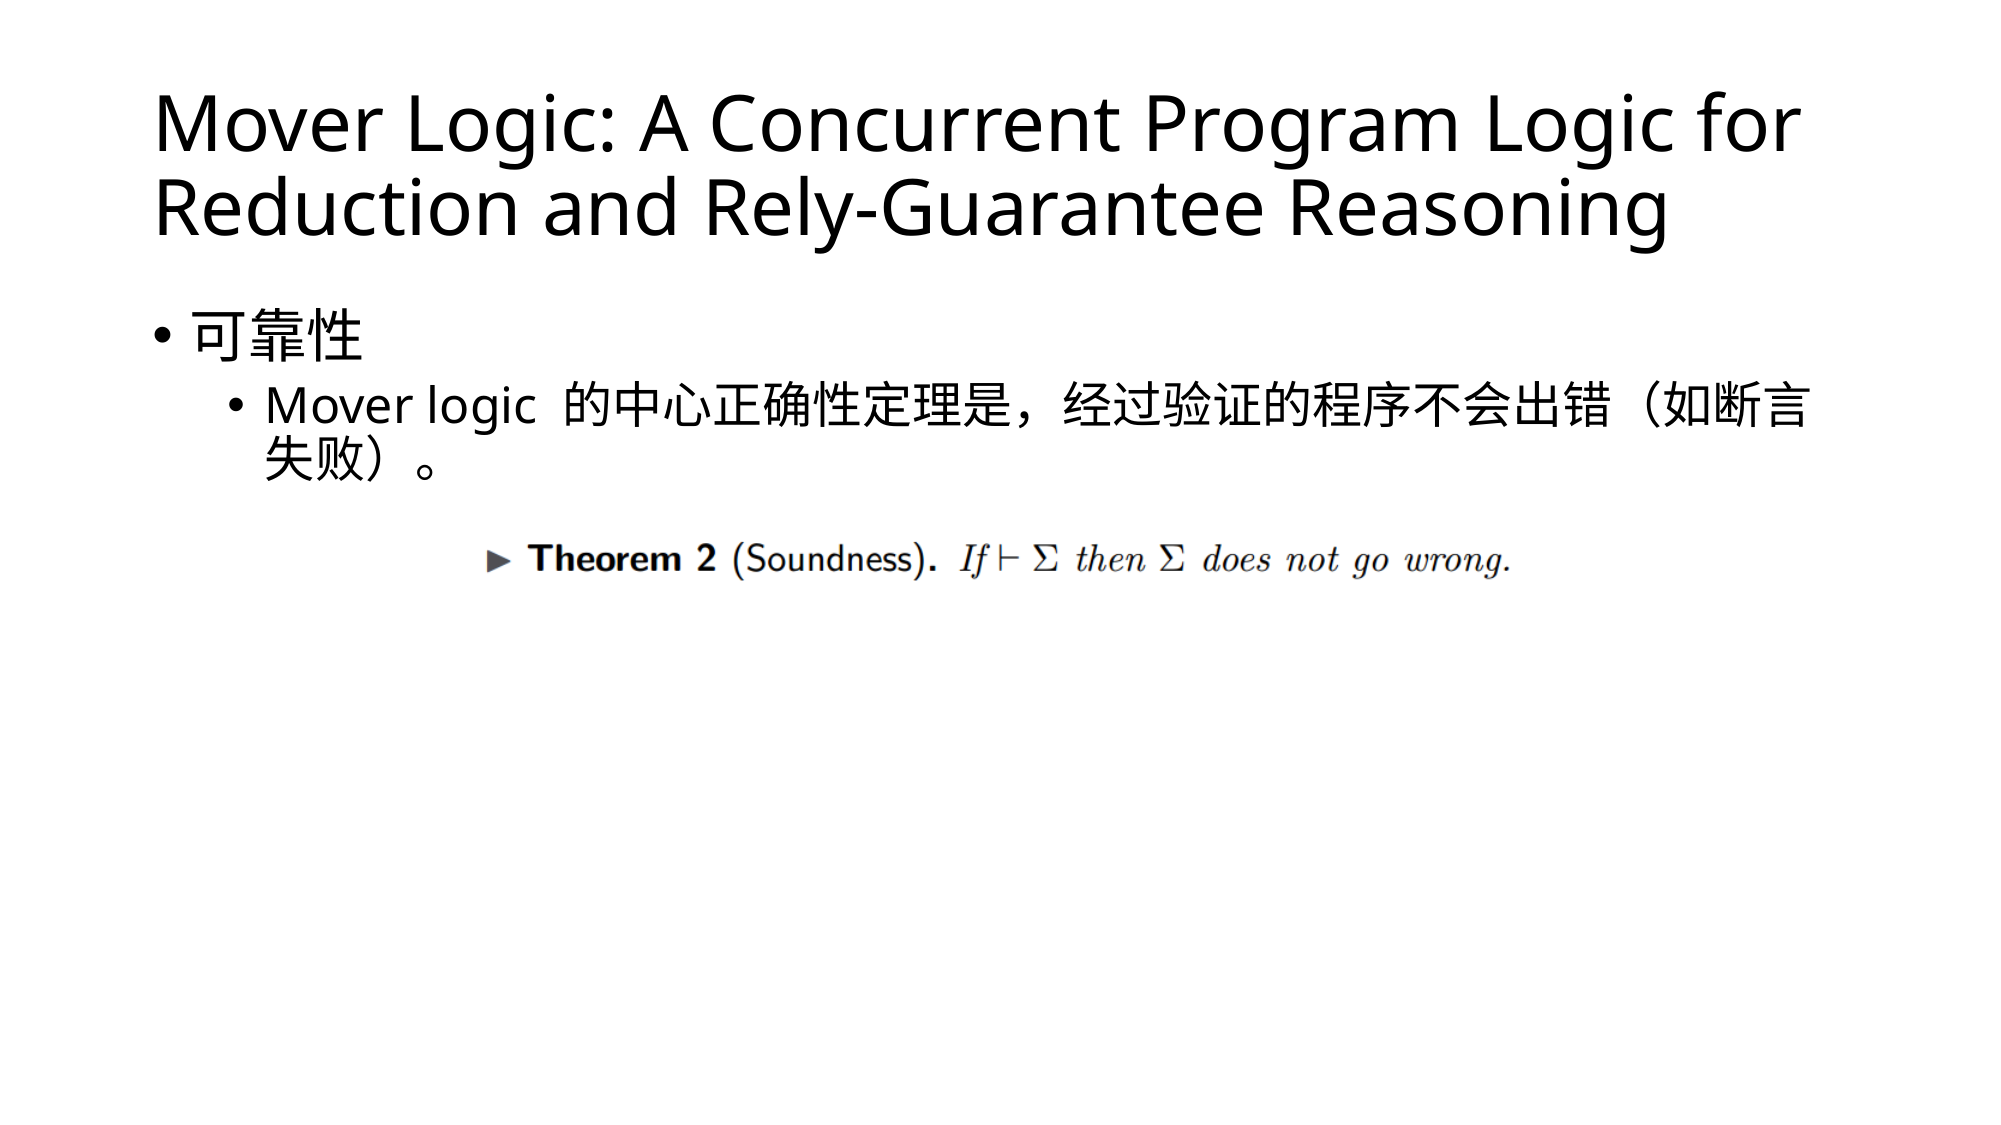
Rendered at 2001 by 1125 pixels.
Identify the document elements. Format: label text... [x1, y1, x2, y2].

title Mover Logic: A Concurrent Program Logic for Reduction and Rely-Guarantee Reasoning [137, 59, 1863, 278]
picture [449, 512, 1613, 613]
list 可靠性 Mover logic 的中心正确性定理是，经过验证的程序不会出错（如断言失败）。 [137, 299, 1863, 1014]
